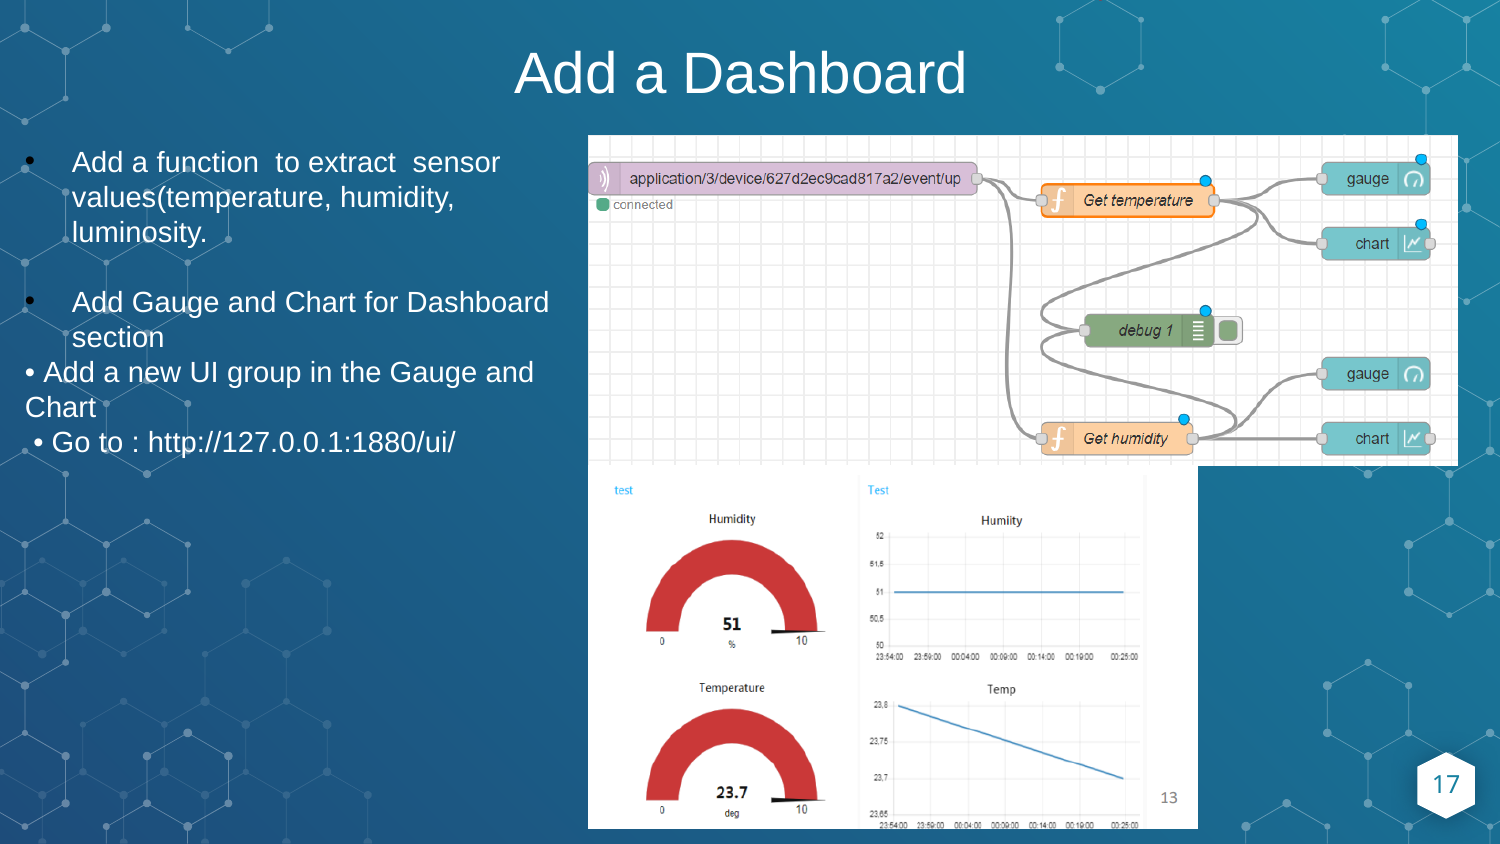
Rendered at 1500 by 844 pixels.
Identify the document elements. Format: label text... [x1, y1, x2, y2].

picture [587, 135, 1458, 830]
slide_number 17 [1417, 752, 1475, 819]
text_box Add a function to extract sensor values(temperature, humidity, luminosity. Add Gauge and Chart for Dashboard section • Add a new UI group in the Gauge and Chart • Go to : http://127.0.0.1:1880/ui/ [10, 135, 571, 466]
text_box Add a Dashboard [165, 28, 1317, 113]
